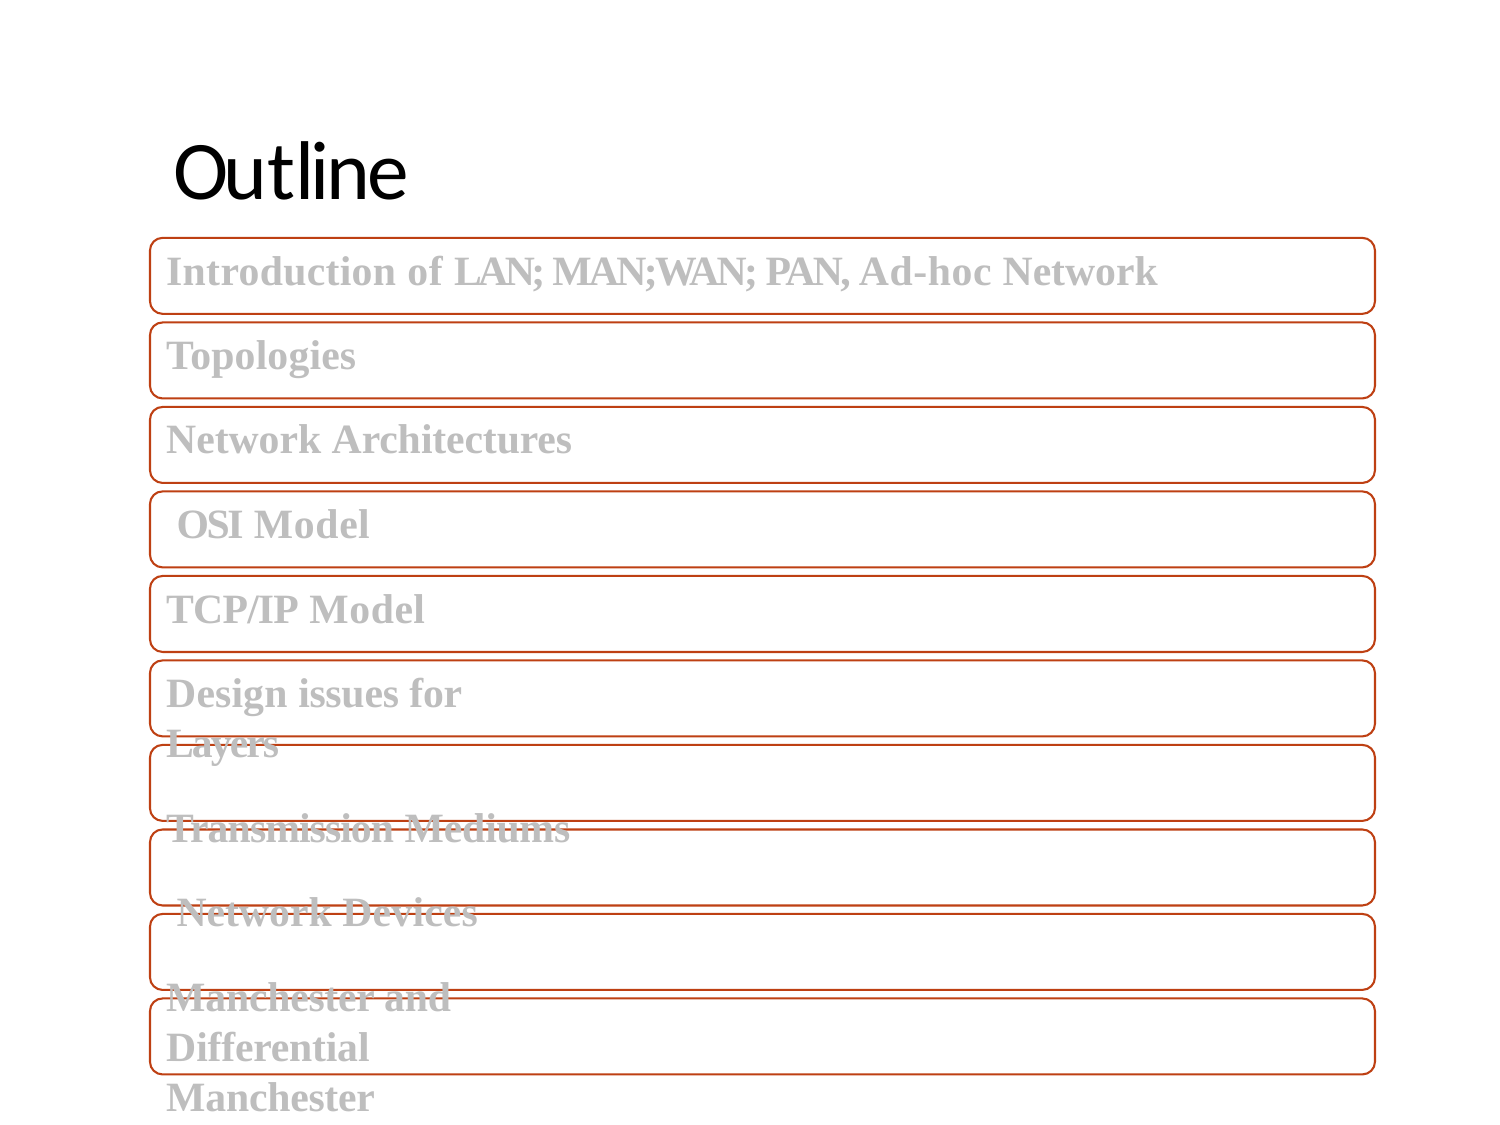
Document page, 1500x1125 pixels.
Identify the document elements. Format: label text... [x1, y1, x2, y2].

text_box [1361, 660, 1375, 737]
text_box [1361, 575, 1375, 652]
text_box [150, 575, 164, 652]
text_box [150, 237, 1375, 314]
text_box [1361, 998, 1375, 1075]
text_box [150, 998, 164, 1075]
text_box [150, 406, 164, 483]
text_box [150, 491, 164, 568]
text_box Introduction of LAN; MAN;WAN; PAN, Ad-hoc Network Topologies Network Architectures OSI Model TCP/IP Model Design issues for Layers Transmission Mediums Network Devices Manchester and Differential Manchester Encodings; IEEE802.11: Frequency Hopping (FHSS) and Direct Sequence (DSSS) [164, 241, 1361, 1125]
text_box [1361, 491, 1375, 568]
text_box [150, 913, 164, 990]
text_box [150, 829, 164, 906]
text_box [1361, 913, 1375, 990]
text_box [150, 744, 164, 821]
title Outline [162, 70, 417, 237]
text_box [150, 322, 164, 399]
text_box [1361, 829, 1375, 906]
text_box [1361, 406, 1375, 483]
text_box [150, 660, 164, 737]
text_box [1361, 322, 1375, 399]
text_box [1361, 744, 1375, 821]
